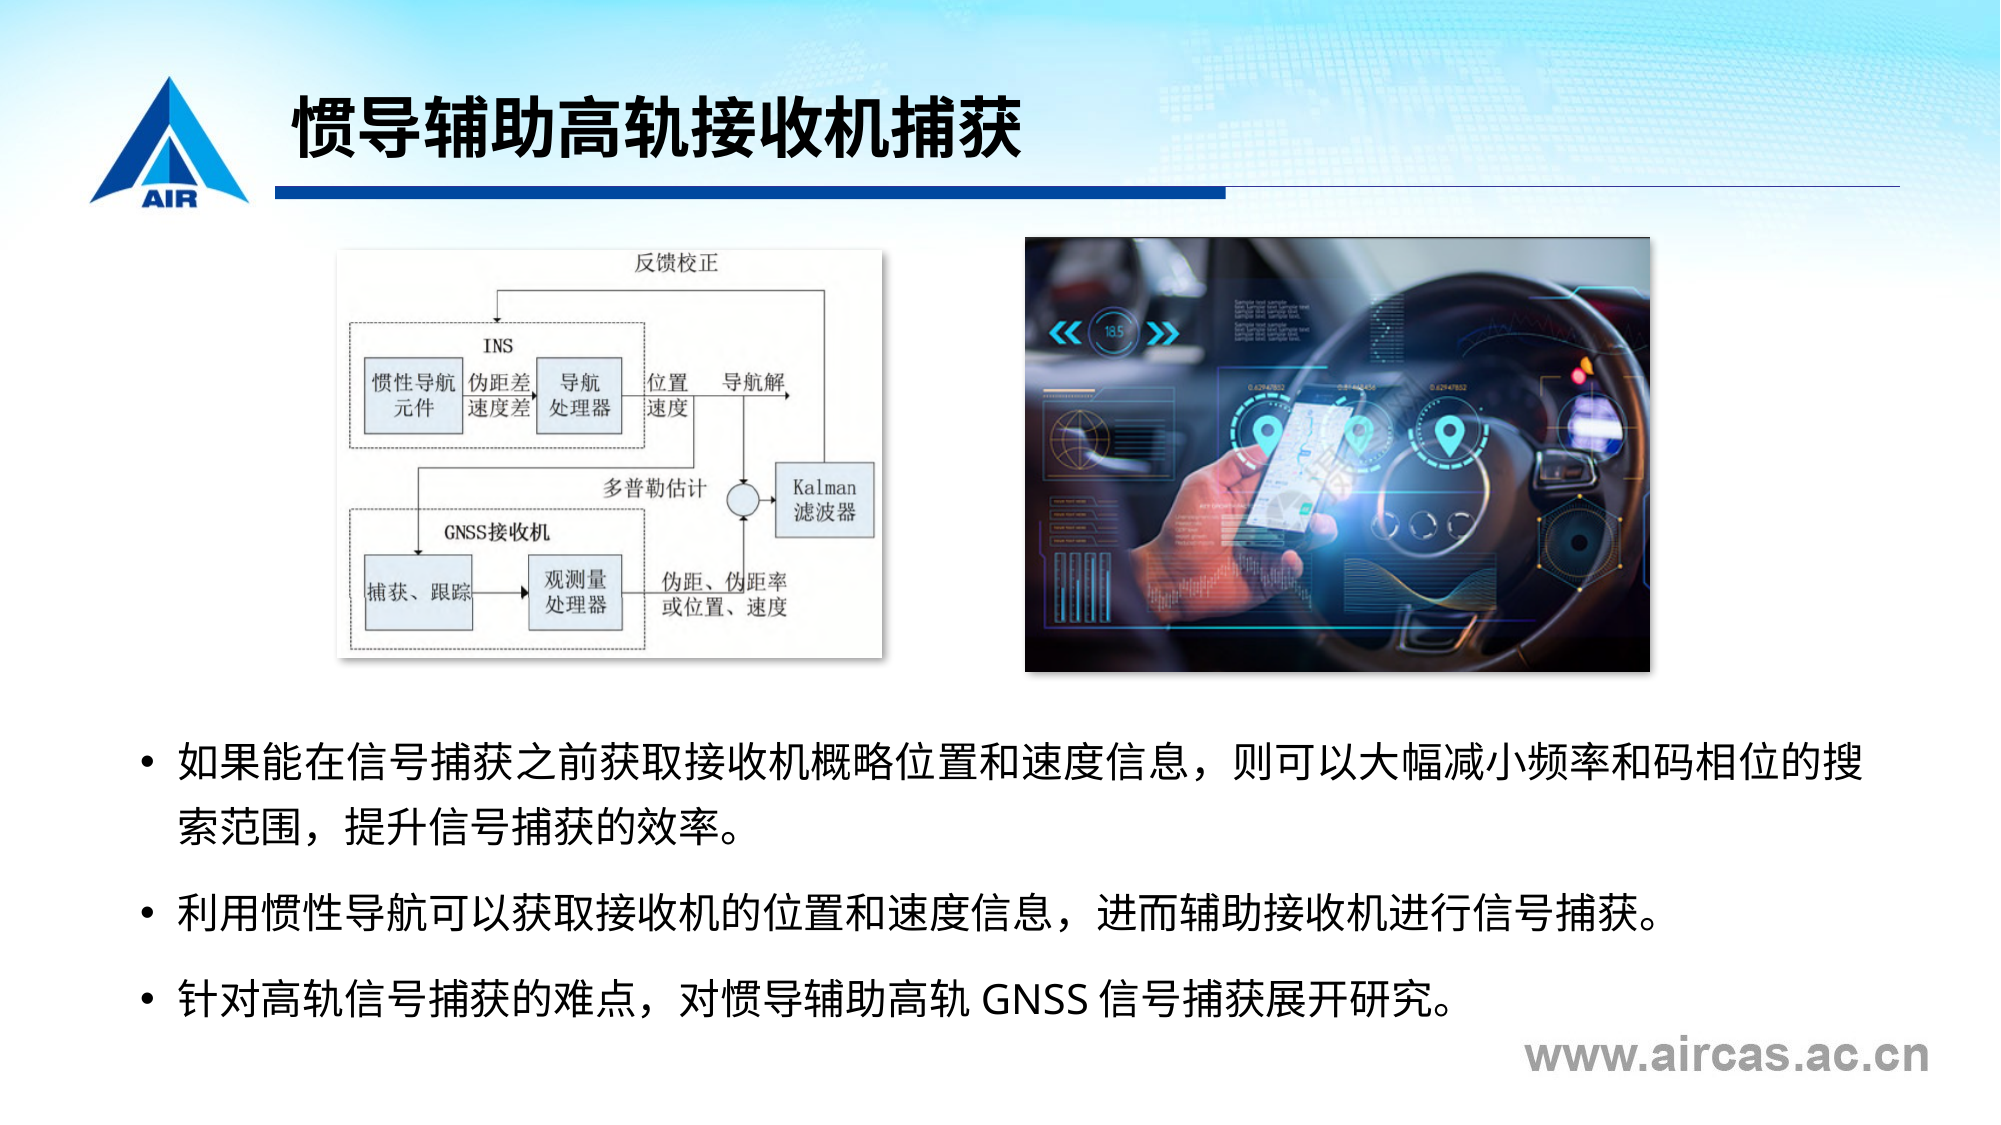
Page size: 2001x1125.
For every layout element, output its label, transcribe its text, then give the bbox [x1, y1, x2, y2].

title 惯导辅助高轨接收机捕获 [274, 74, 1788, 187]
list 如果能在信号捕获之前获取接收机概略位置和速度信息，则可以大幅减小频率和码相位的搜索范围，提升信号捕获的效率。 利用惯性导航可以获取接收机的位置和速度信息，进而辅助接收机进行信号捕获。 针对高轨信号捕获的难点，对惯导辅助高轨GNSS信号捕获展开研究。 [124, 713, 1881, 1125]
picture [0, 0, 2000, 1125]
